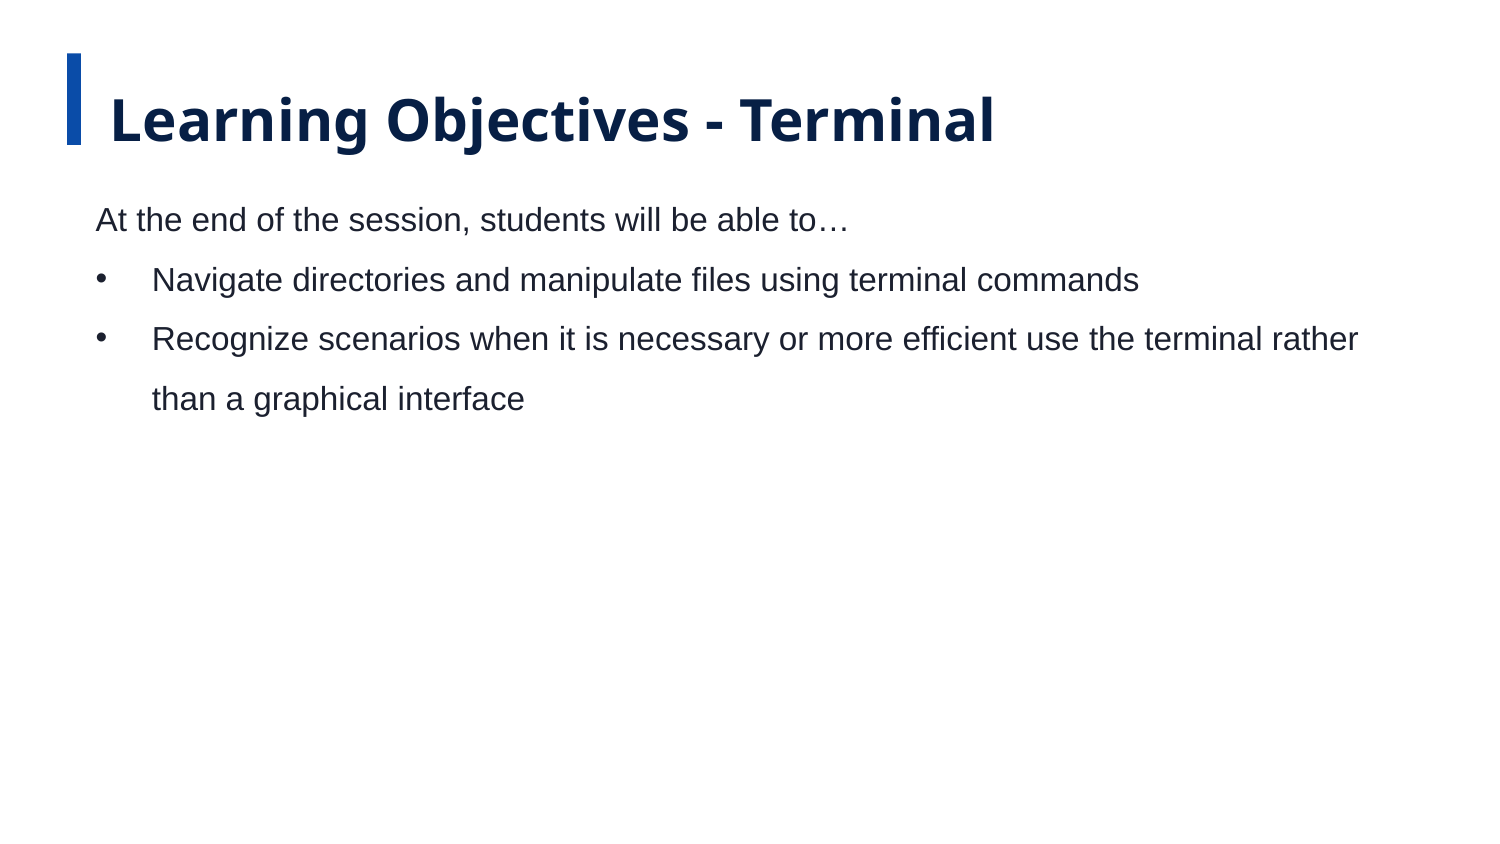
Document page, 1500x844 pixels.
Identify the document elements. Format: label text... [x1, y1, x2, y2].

text_box Learning Objectives - Terminal [95, 26, 1206, 161]
text_box [65, 51, 83, 147]
text_box At the end of the session, students will be able to… Navigate directories and manipulate files using terminal commands Recognize scenarios when it is necessary or more efficient use the terminal rather than a graphical interface [80, 170, 1399, 425]
